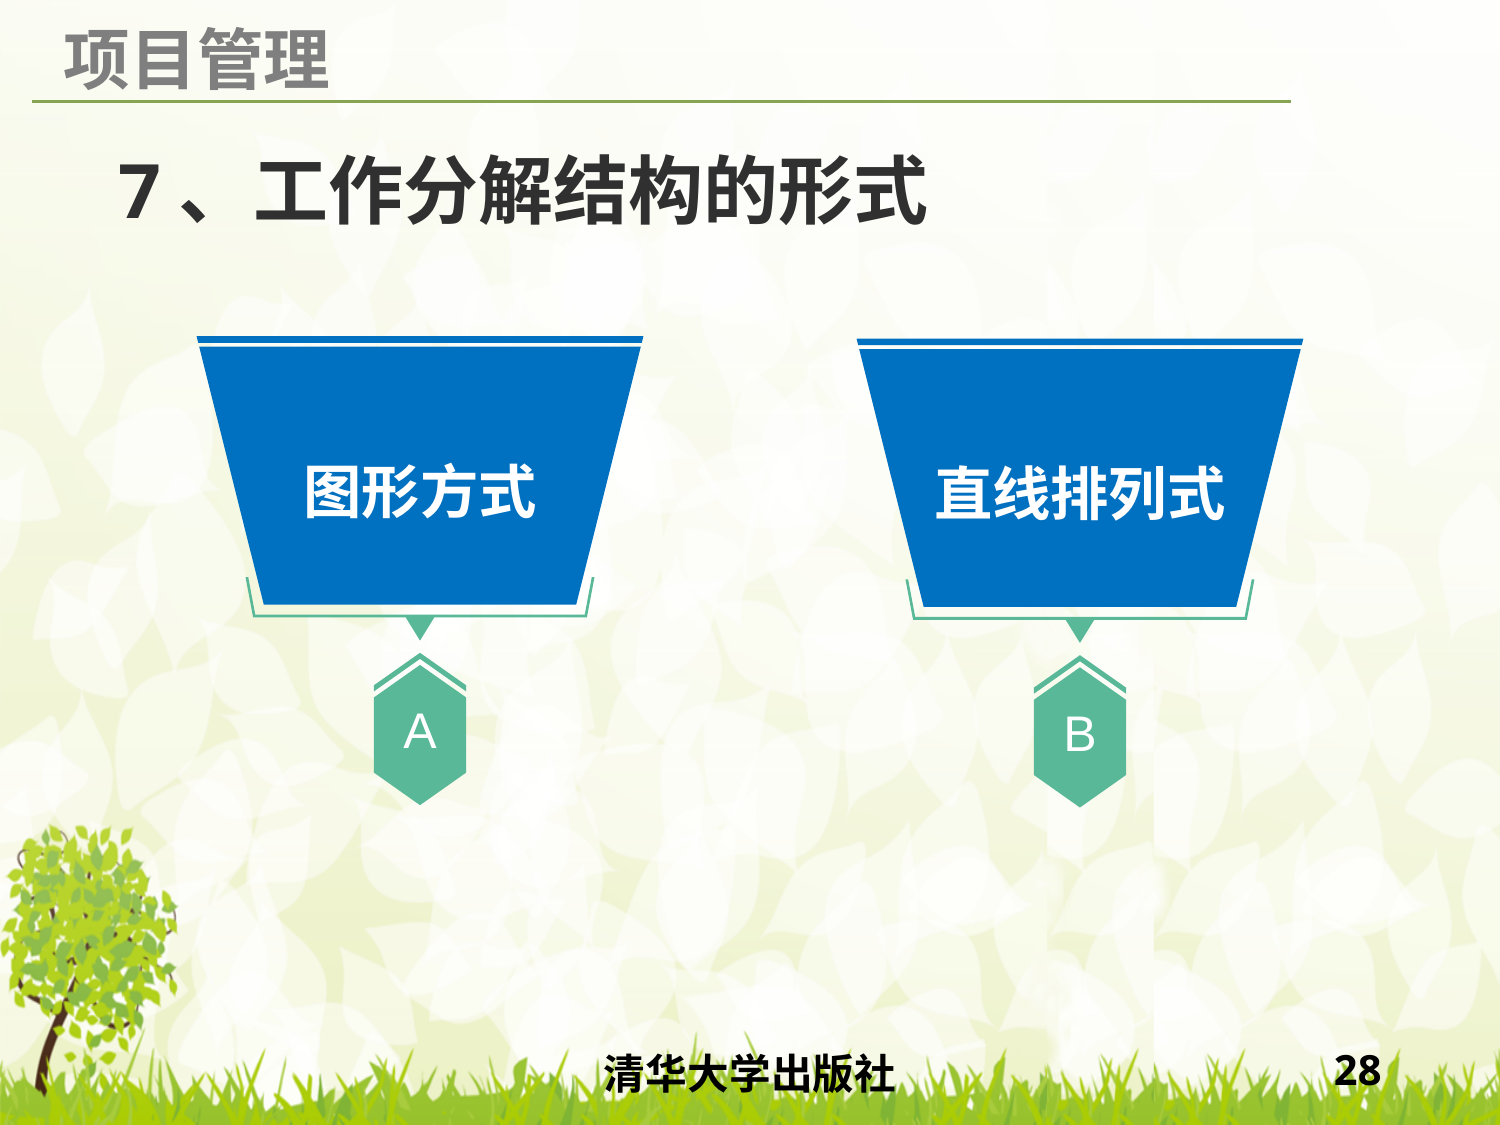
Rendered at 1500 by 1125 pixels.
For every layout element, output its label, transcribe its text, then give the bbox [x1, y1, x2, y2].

footer 清华大学出版社 [496, 1042, 1004, 1103]
picture [0, 0, 1500, 1125]
title 7、工作分解结构的形式 [103, 137, 1397, 253]
slide_number 28 [1059, 1042, 1397, 1103]
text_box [856, 338, 1304, 808]
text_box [196, 336, 644, 806]
